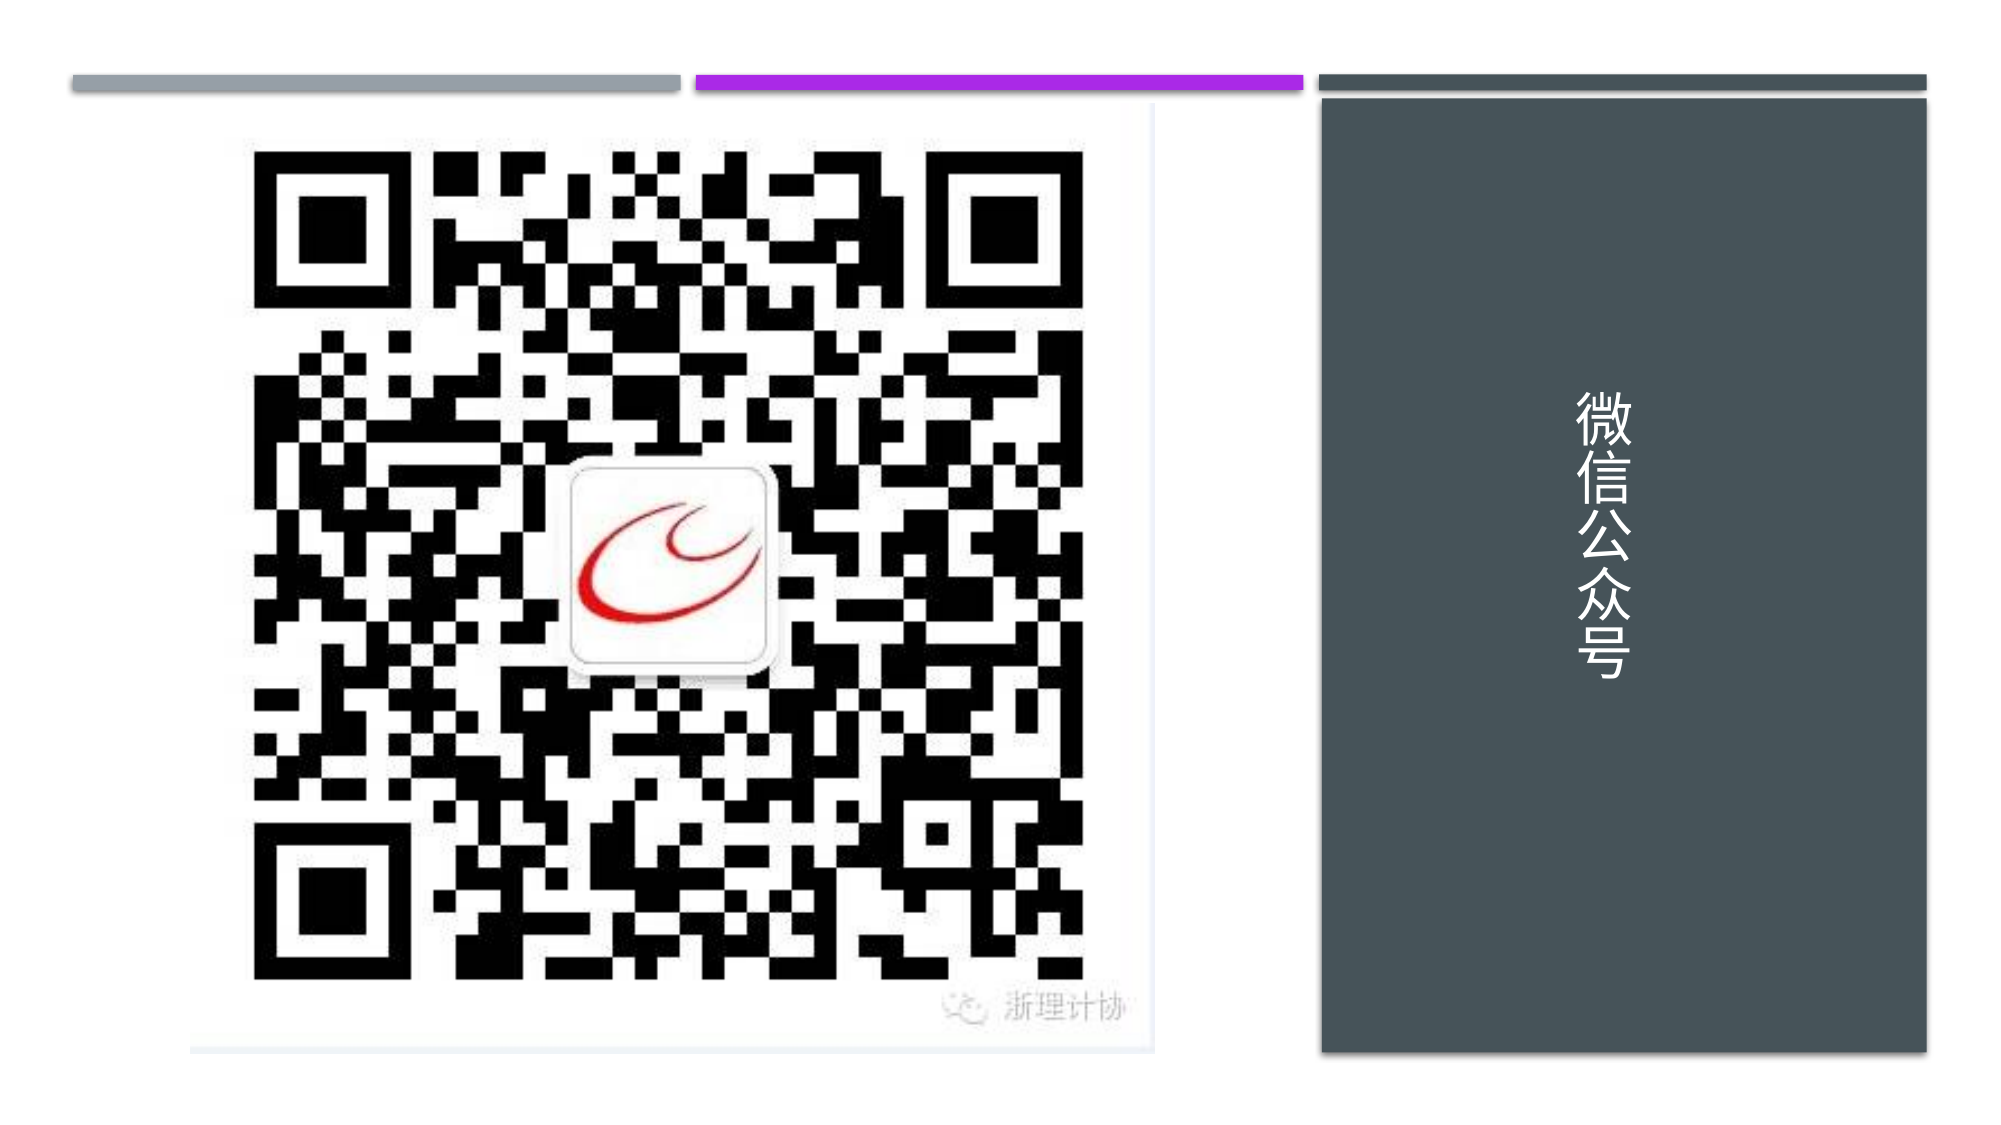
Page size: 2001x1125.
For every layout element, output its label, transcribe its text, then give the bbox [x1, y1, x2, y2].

picture [189, 102, 1155, 1055]
title 微信公众号 [1345, 141, 1859, 931]
